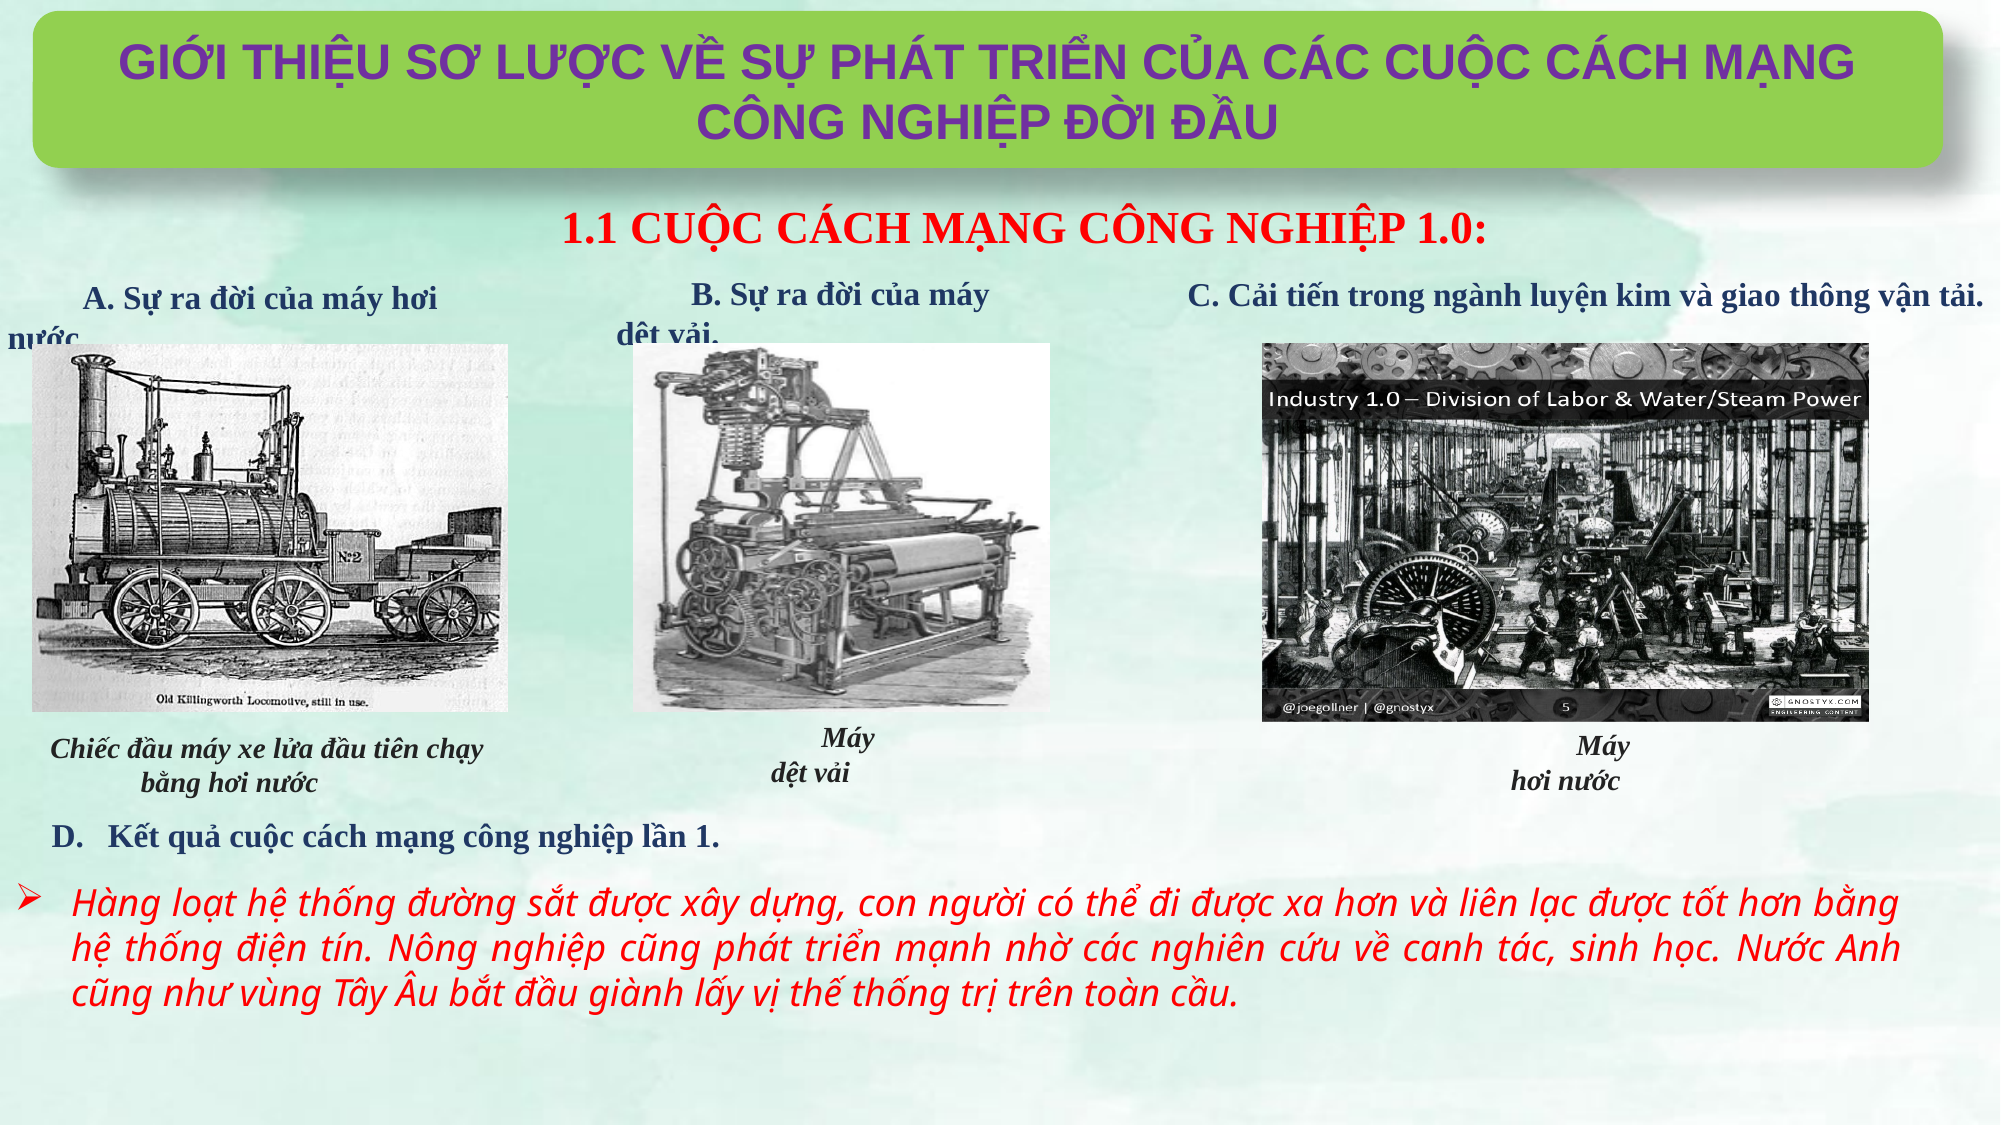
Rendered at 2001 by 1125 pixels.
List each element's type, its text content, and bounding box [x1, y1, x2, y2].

text_box Hàng loạt hệ thống đường sắt được xây dựng, con người có thể đi được xa hơn và liên lạc được tốt hơn bằng hệ thống điện tín. Nông nghiệp cũng phát triển mạnh nhờ các nghiên cứu về canh tác, sinh học. Nước Anh cũng như vùng Tây Âu bắt đầu giành lấy vị thế thống trị trên toàn cầu. [0, 872, 1917, 1022]
text_box B. Sự ra đời của máy dệt vải. [601, 264, 1043, 320]
text_box C. Cải tiến trong ngành luyện kim và giao thông vận tải. [1082, 265, 2000, 321]
text_box A. Sự ra đời của máy hơi nước. [0, 268, 467, 324]
text_box Máy dệt vải [725, 712, 896, 762]
text_box 1.1 CUỘC CÁCH MẠNG CÔNG NGHIỆP 1.0: [471, 215, 1505, 261]
text_box Kết quả cuộc cách mạng công nghiệp lần 1. [36, 806, 736, 862]
picture [0, 0, 2001, 1125]
text_box GIỚI THIỆU SƠ LƯỢC VỀ SỰ PHÁT TRIỂN CỦA CÁC CUỘC CÁCH MẠNG CÔNG NGHIỆP ĐỜI ĐẦU [31, 9, 1945, 169]
text_box Chiếc đầu máy xe lửa đầu tiên chạy bằng hơi nước [0, 721, 530, 807]
text_box Máy hơi nước [1465, 722, 1667, 769]
